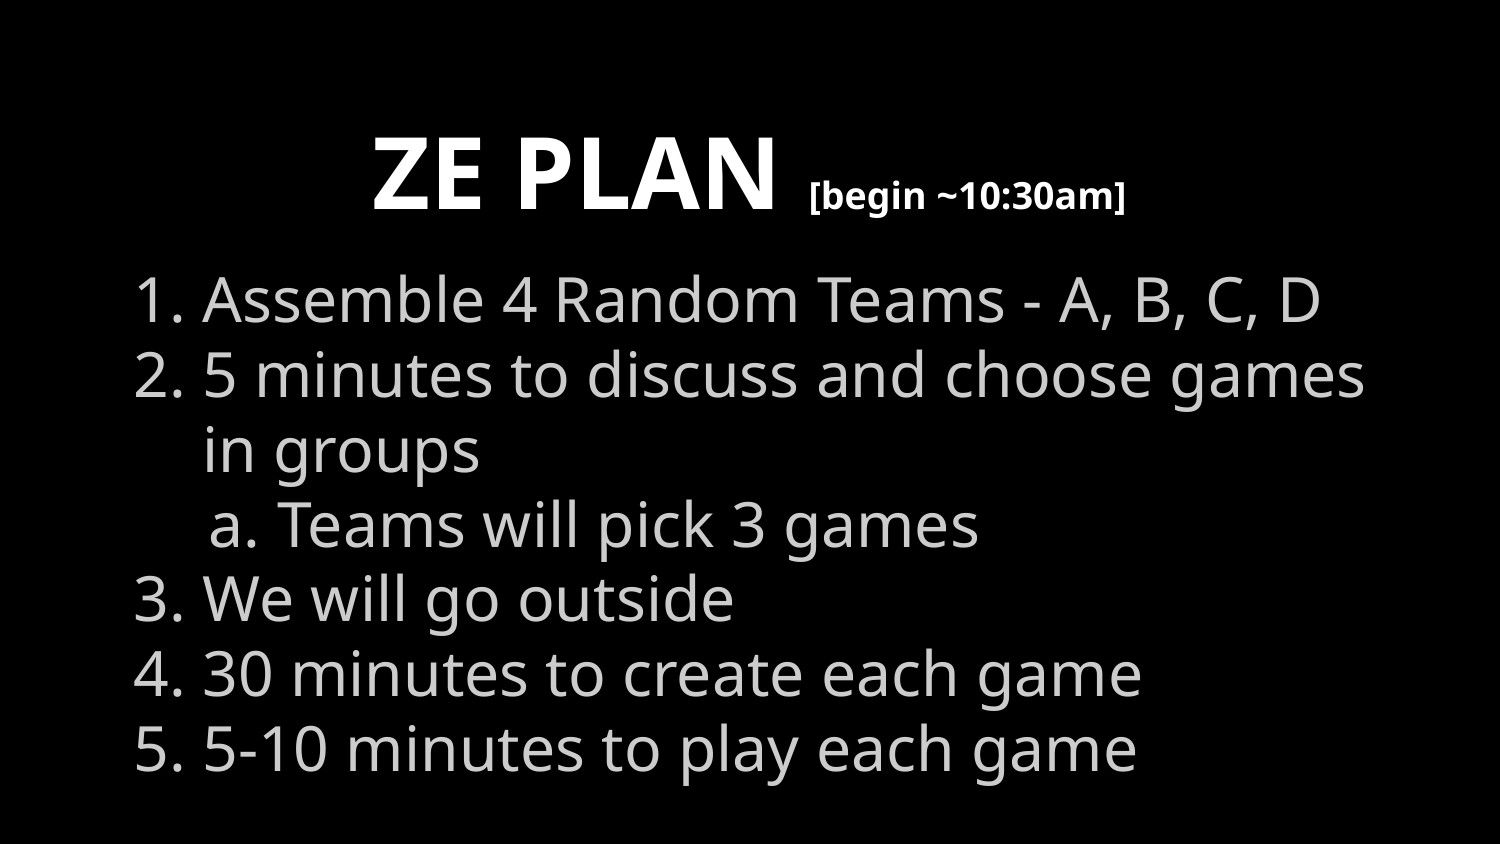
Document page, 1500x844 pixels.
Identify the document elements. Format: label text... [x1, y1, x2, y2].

title ZE PLAN [begin ~10:30am] [112, 54, 1388, 245]
subtitle Assemble 4 Random Teams - A, B, C, D 5 minutes to discuss and choose games in groups Teams will pick 3 games We will go outside 30 minutes to create each game 5-10 minutes to play each game [112, 244, 1444, 762]
